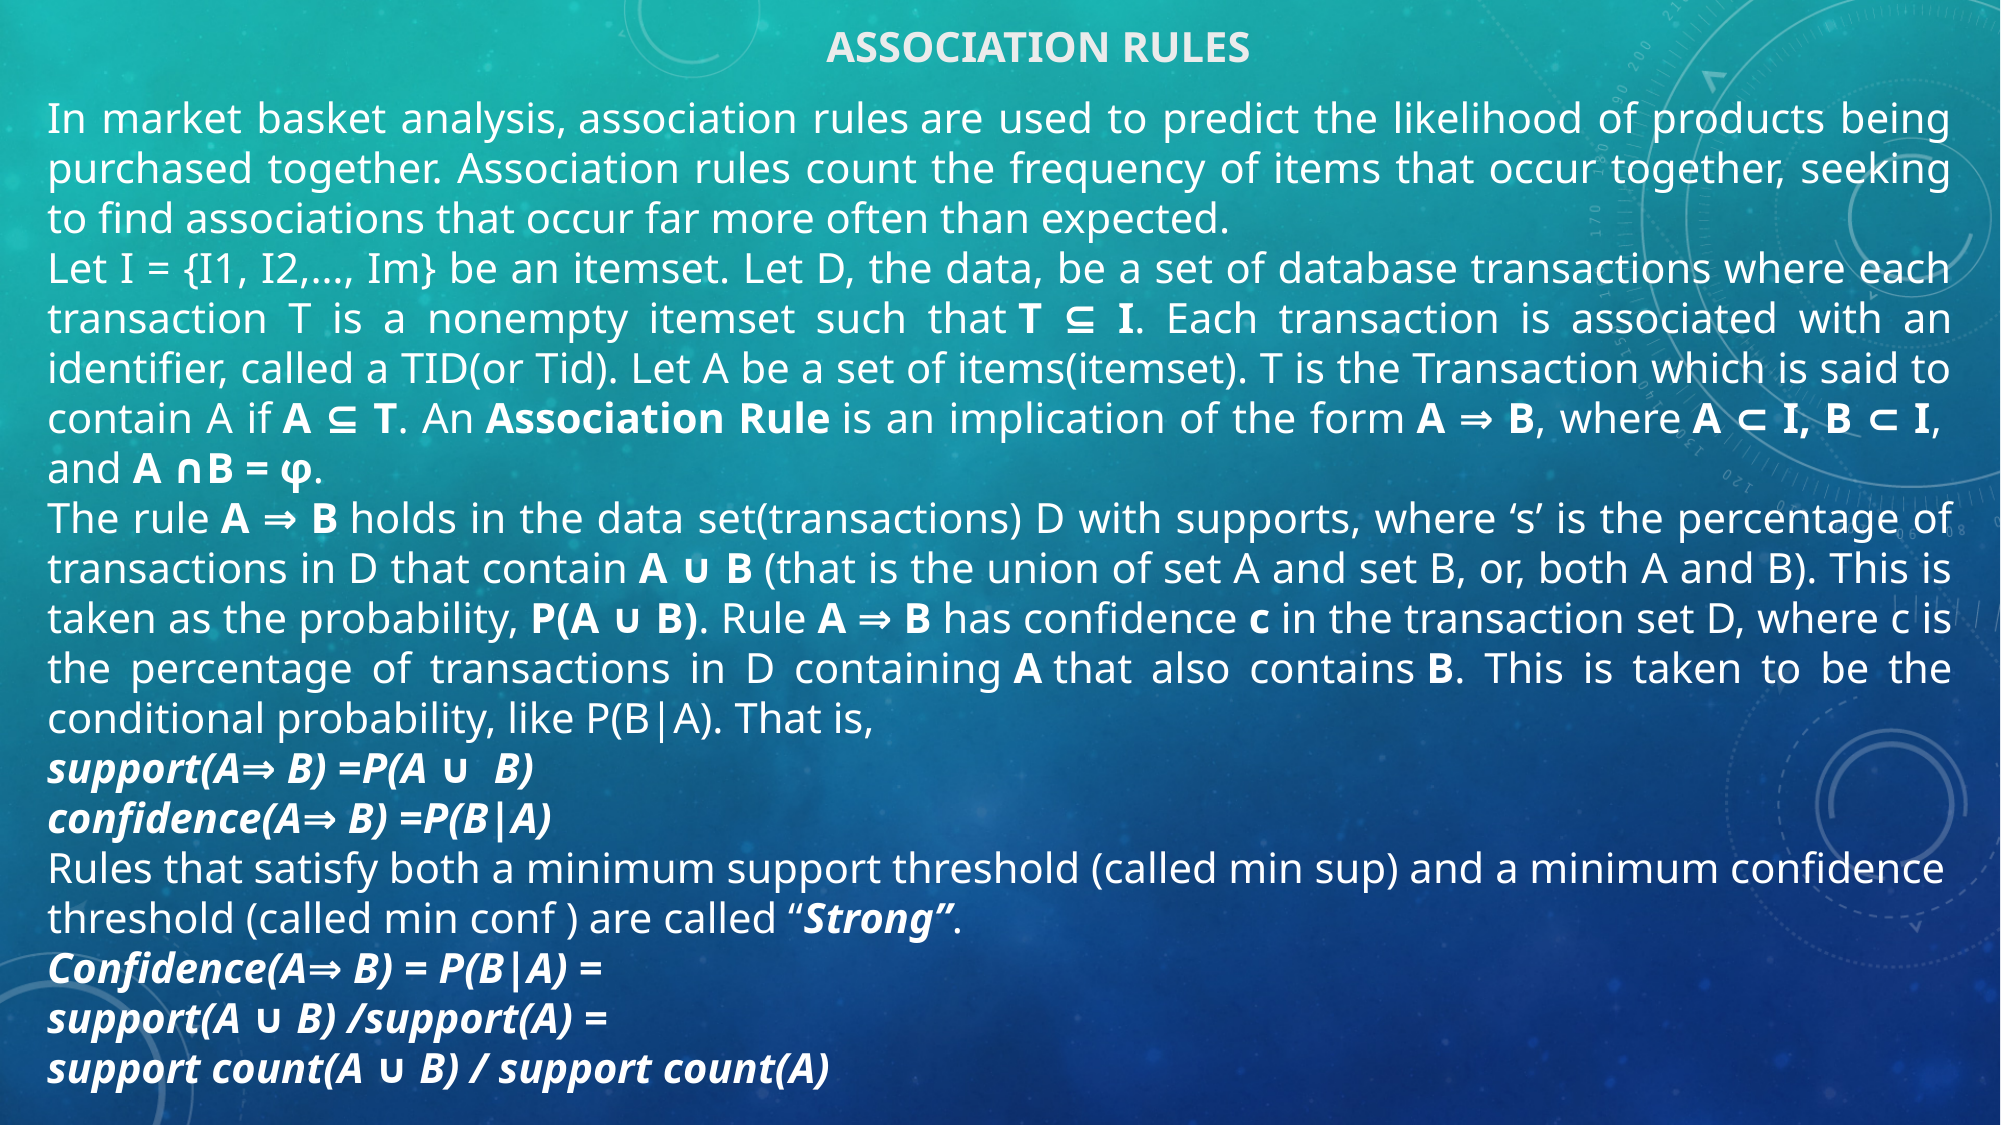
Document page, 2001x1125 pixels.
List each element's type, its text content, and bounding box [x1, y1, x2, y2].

picture [0, 0, 2001, 1125]
text_box ASSOCIATION RULES [169, 0, 1831, 84]
text_box In market basket analysis, association rules are used to predict the likelihood of products being purchased together. Association rules count the frequency of items that occur together, seeking to find associations that occur far more often than expected. Let I = {I1, I2,…, Im} be an itemset. Let D, the data, be a set of database transactions where each transaction T is a nonempty itemset such that T ⊆ I. Each transaction is associated with an identifier, called a TID(or Tid). Let A be a set of items(itemset). T is the Transaction which is said to contain A if A ⊆ T. An Association Rule is an implication of the form A ⇒ B, where A ⊂ I, B ⊂ I, and A ∩B = φ. The rule A ⇒ B holds in the data set(transactions) D with supports, where ‘s’ is the percentage of transactions in D that contain A ∪ B (that is the union of set A and set B, or, both A and B). This is taken as the probability, P(A ∪ B). Rule A ⇒ B has confidence c in the transaction set D, where c is the percentage of transactions in D containing A that also contains B. This is taken to be the conditional probability, like P(B|A). That is, support(A⇒ B) =P(A ∪ B) confidence(A⇒ B) =P(B|A) Rules that satisfy both a minimum support threshold (called min sup) and a minimum confidence threshold (called min conf ) are called “Strong”. Confidence(A⇒ B) = P(B|A) = support(A ∪ B) /support(A) = support count(A ∪ B) / support count(A) [32, 84, 1968, 1100]
